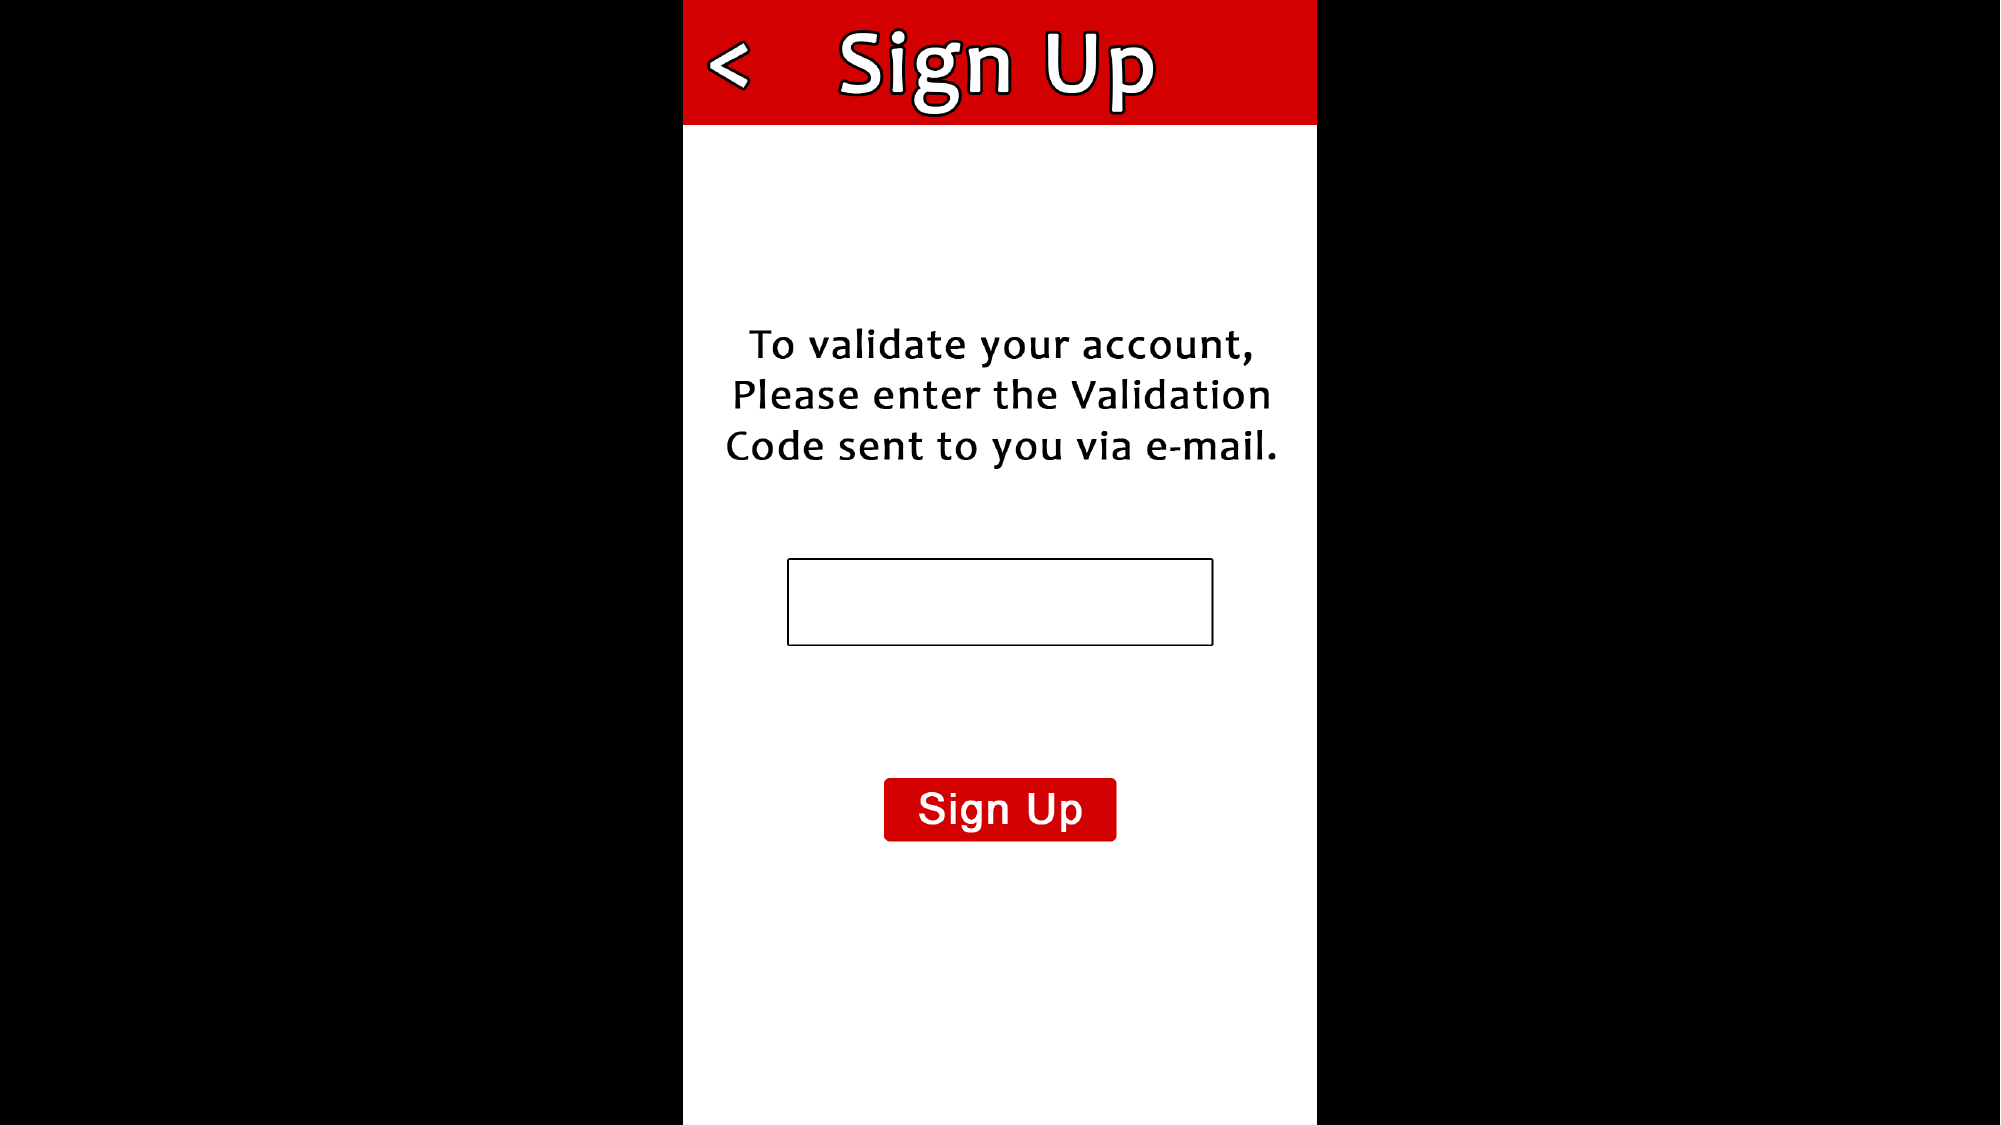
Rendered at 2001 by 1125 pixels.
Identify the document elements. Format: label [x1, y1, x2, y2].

picture [683, 0, 1317, 1125]
